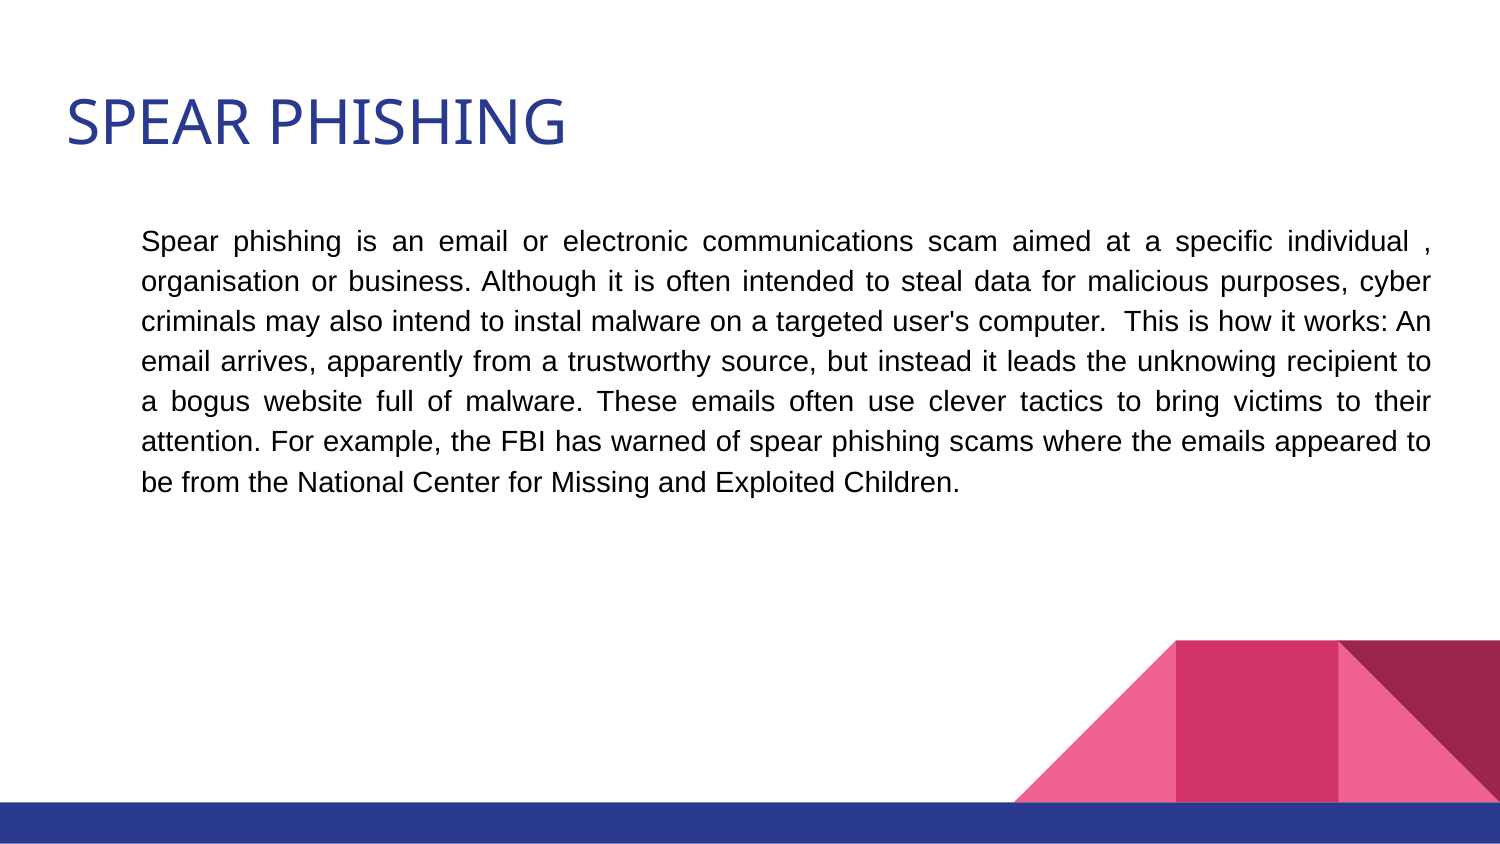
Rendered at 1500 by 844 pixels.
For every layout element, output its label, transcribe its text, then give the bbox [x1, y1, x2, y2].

title SPEAR PHISHING [51, 67, 1449, 167]
list Spear phishing is an email or electronic communications scam aimed at a specific individual , organisation or business. Although it is often intended to steal data for malicious purposes, cyber criminals may also intend to instal malware on a targeted user's computer. This is how it works: An email arrives, apparently from a trustworthy source, but instead it leads the unknowing recipient to a bogus website full of malware. These emails often use clever tactics to bring victims to their attention. For example, the FBI has warned of spear phishing scams where the emails appeared to be from the National Center for Missing and Exploited Children. [51, 201, 1449, 750]
